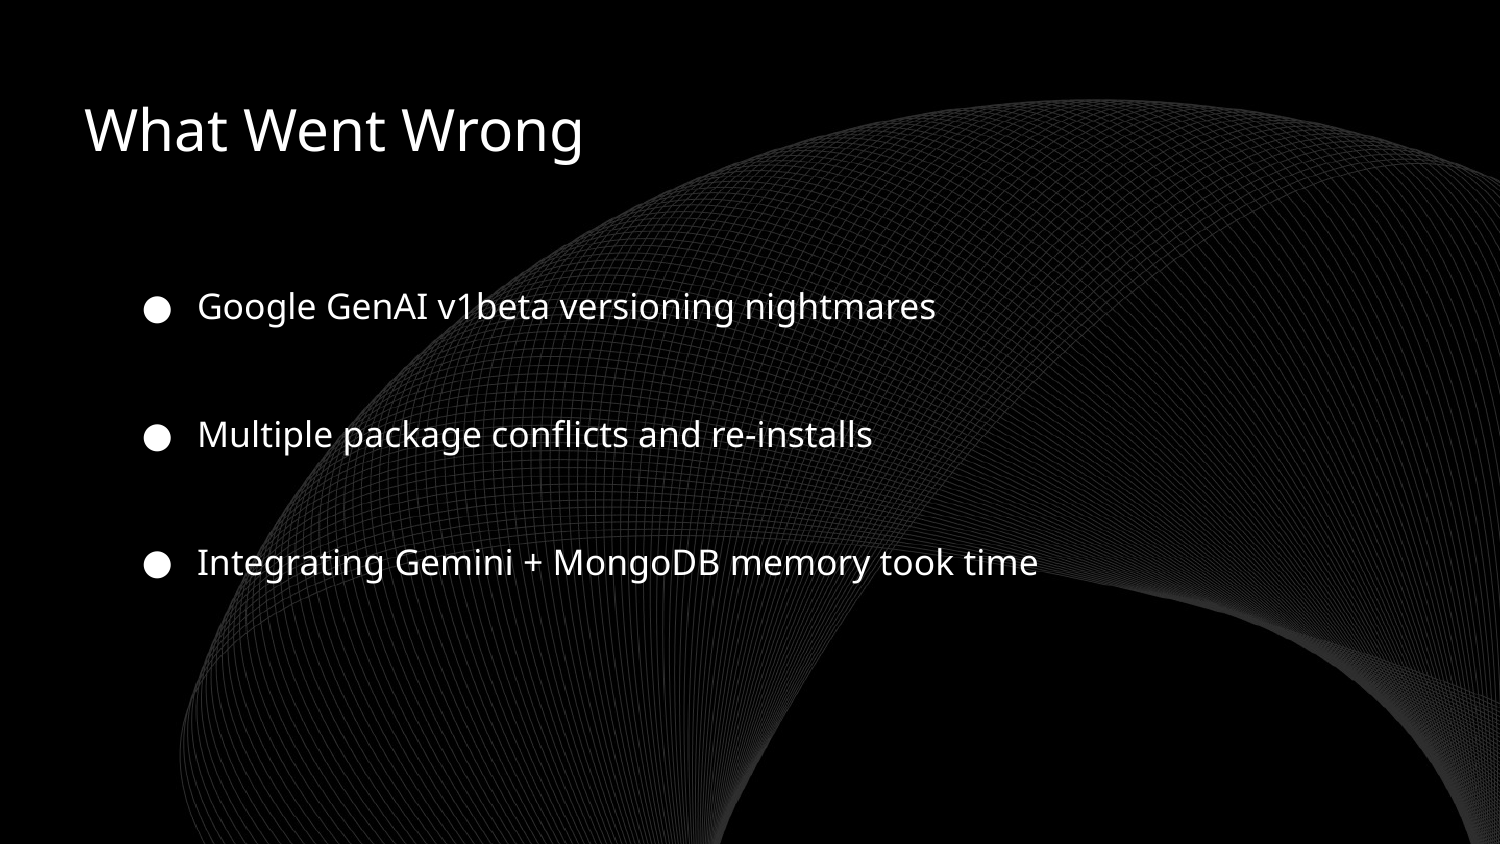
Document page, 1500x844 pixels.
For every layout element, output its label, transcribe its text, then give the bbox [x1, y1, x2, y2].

text_box Google GenAI v1beta versioning nightmares Multiple package conflicts and re-installs Integrating Gemini + MongoDB memory took time [107, 269, 1328, 597]
picture [0, 0, 1500, 844]
text_box What Went Wrong [69, 78, 869, 179]
